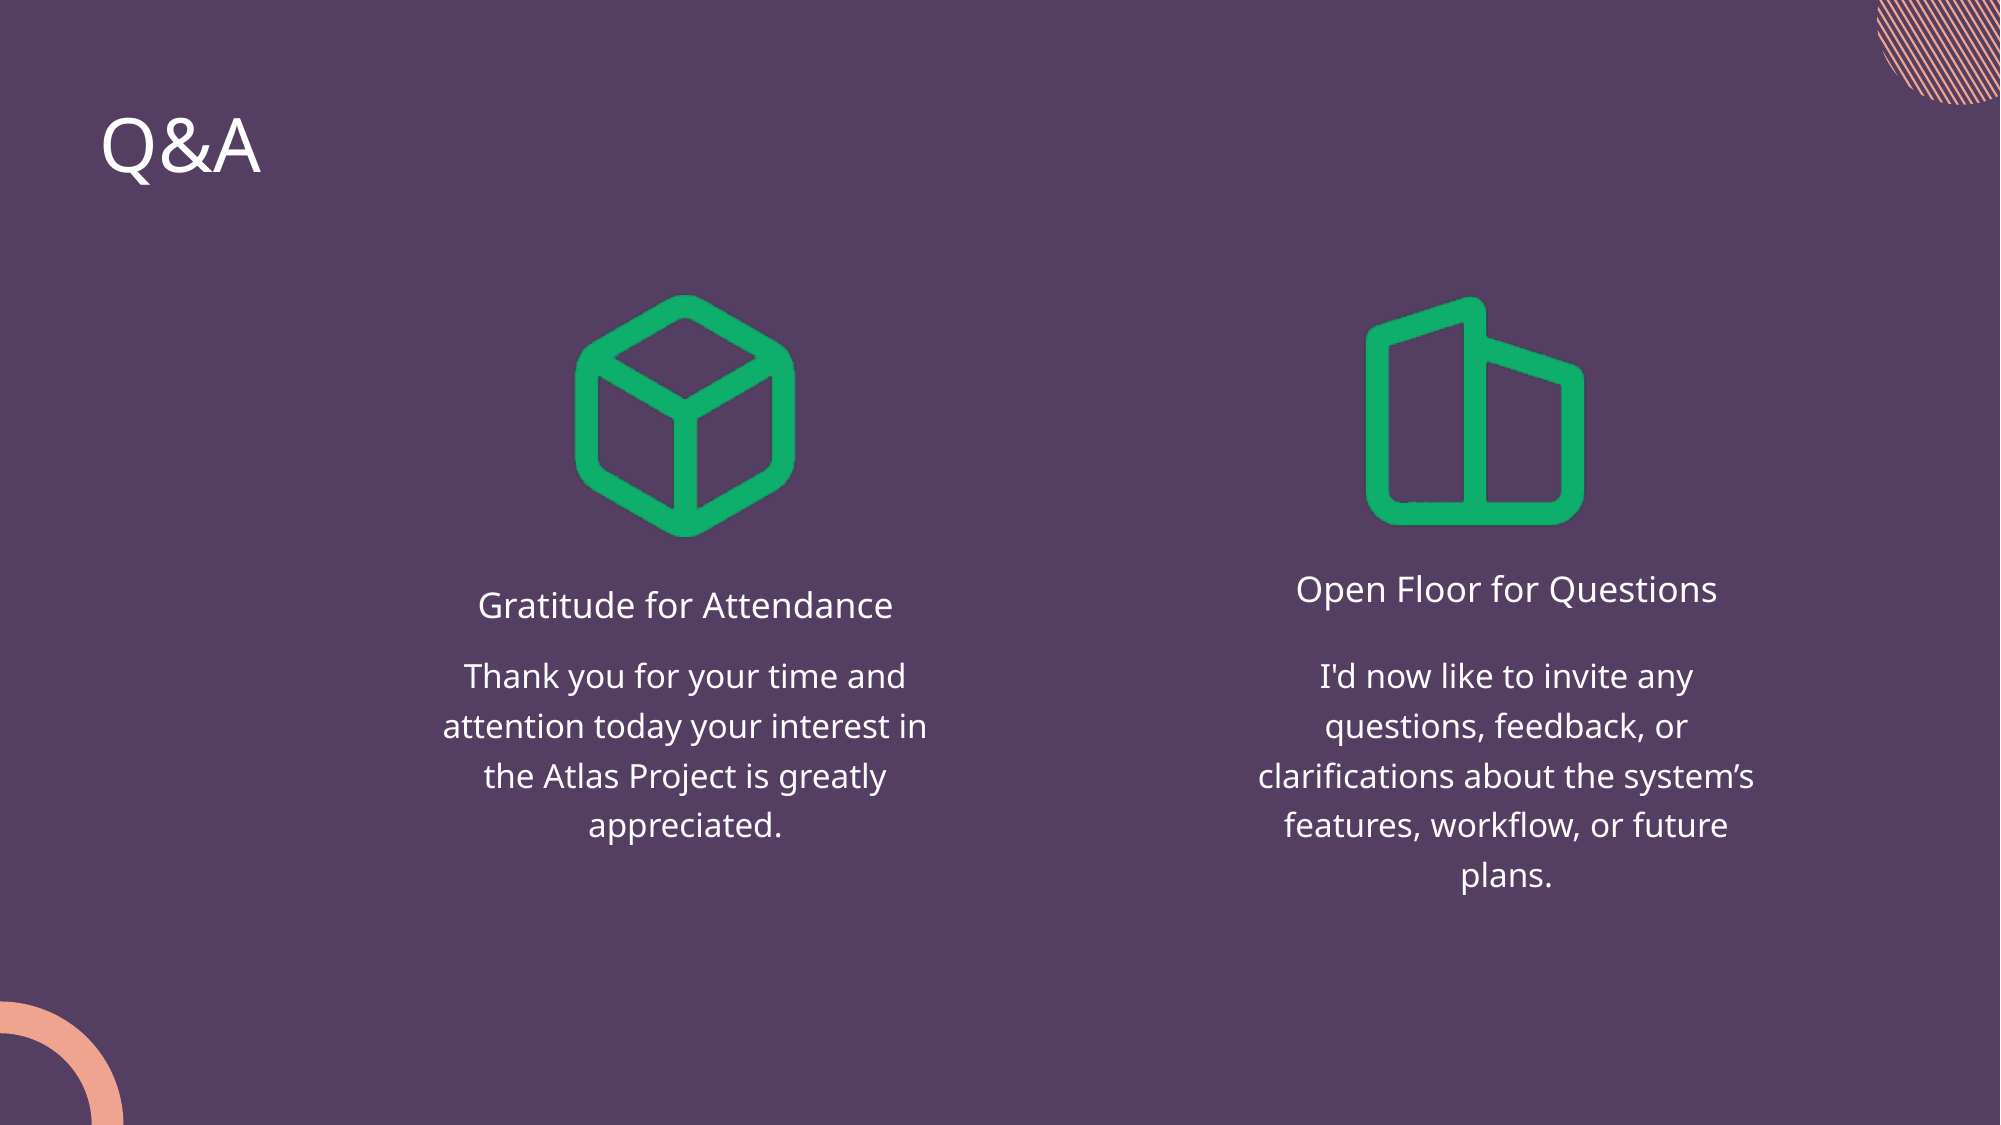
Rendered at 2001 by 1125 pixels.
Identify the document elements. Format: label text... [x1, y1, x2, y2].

title Q&A [99, 87, 1900, 188]
picture [560, 290, 812, 542]
list Open Floor for Questions [1240, 562, 1774, 630]
list I'd now like to invite any questions, feedback, or clarifications about the system’s features, workflow, or future plans. [1240, 644, 1774, 945]
list Thank you for your time and attention today your interest in the Atlas Project is greatly appreciated. [418, 644, 953, 945]
list Gratitude for Attendance [418, 578, 953, 644]
picture [1349, 291, 1601, 543]
